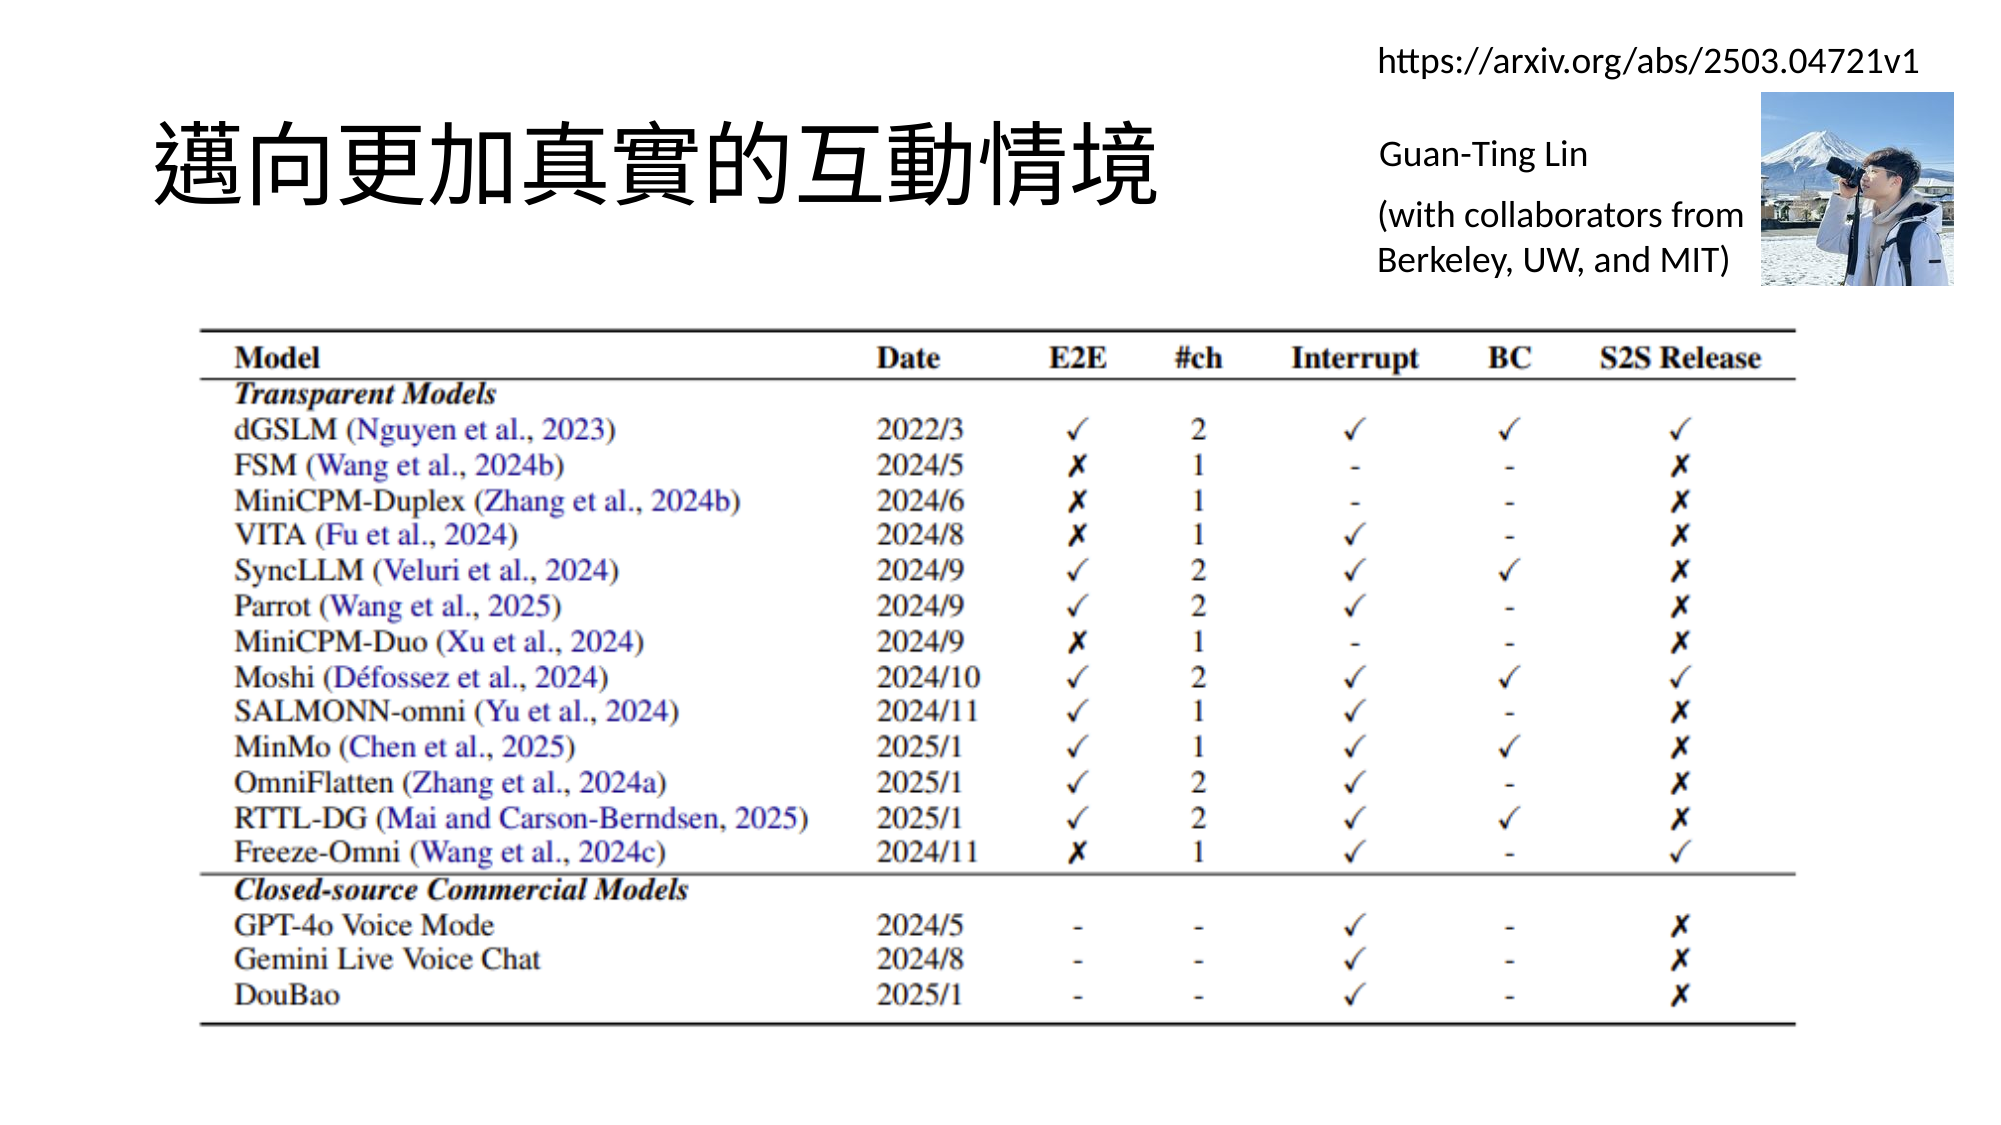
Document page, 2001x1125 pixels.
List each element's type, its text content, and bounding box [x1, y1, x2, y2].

text_box Guan-Ting Lin [1364, 121, 1671, 182]
text_box (with collaborators from Berkeley, UW, and MIT) [1362, 182, 1766, 288]
picture [184, 313, 1816, 1035]
title 邁向更加真實的互動情境 [137, 59, 1863, 278]
text_box https://arxiv.org/abs/2503.04721v1 [1362, 28, 1954, 89]
picture [1760, 92, 1954, 286]
